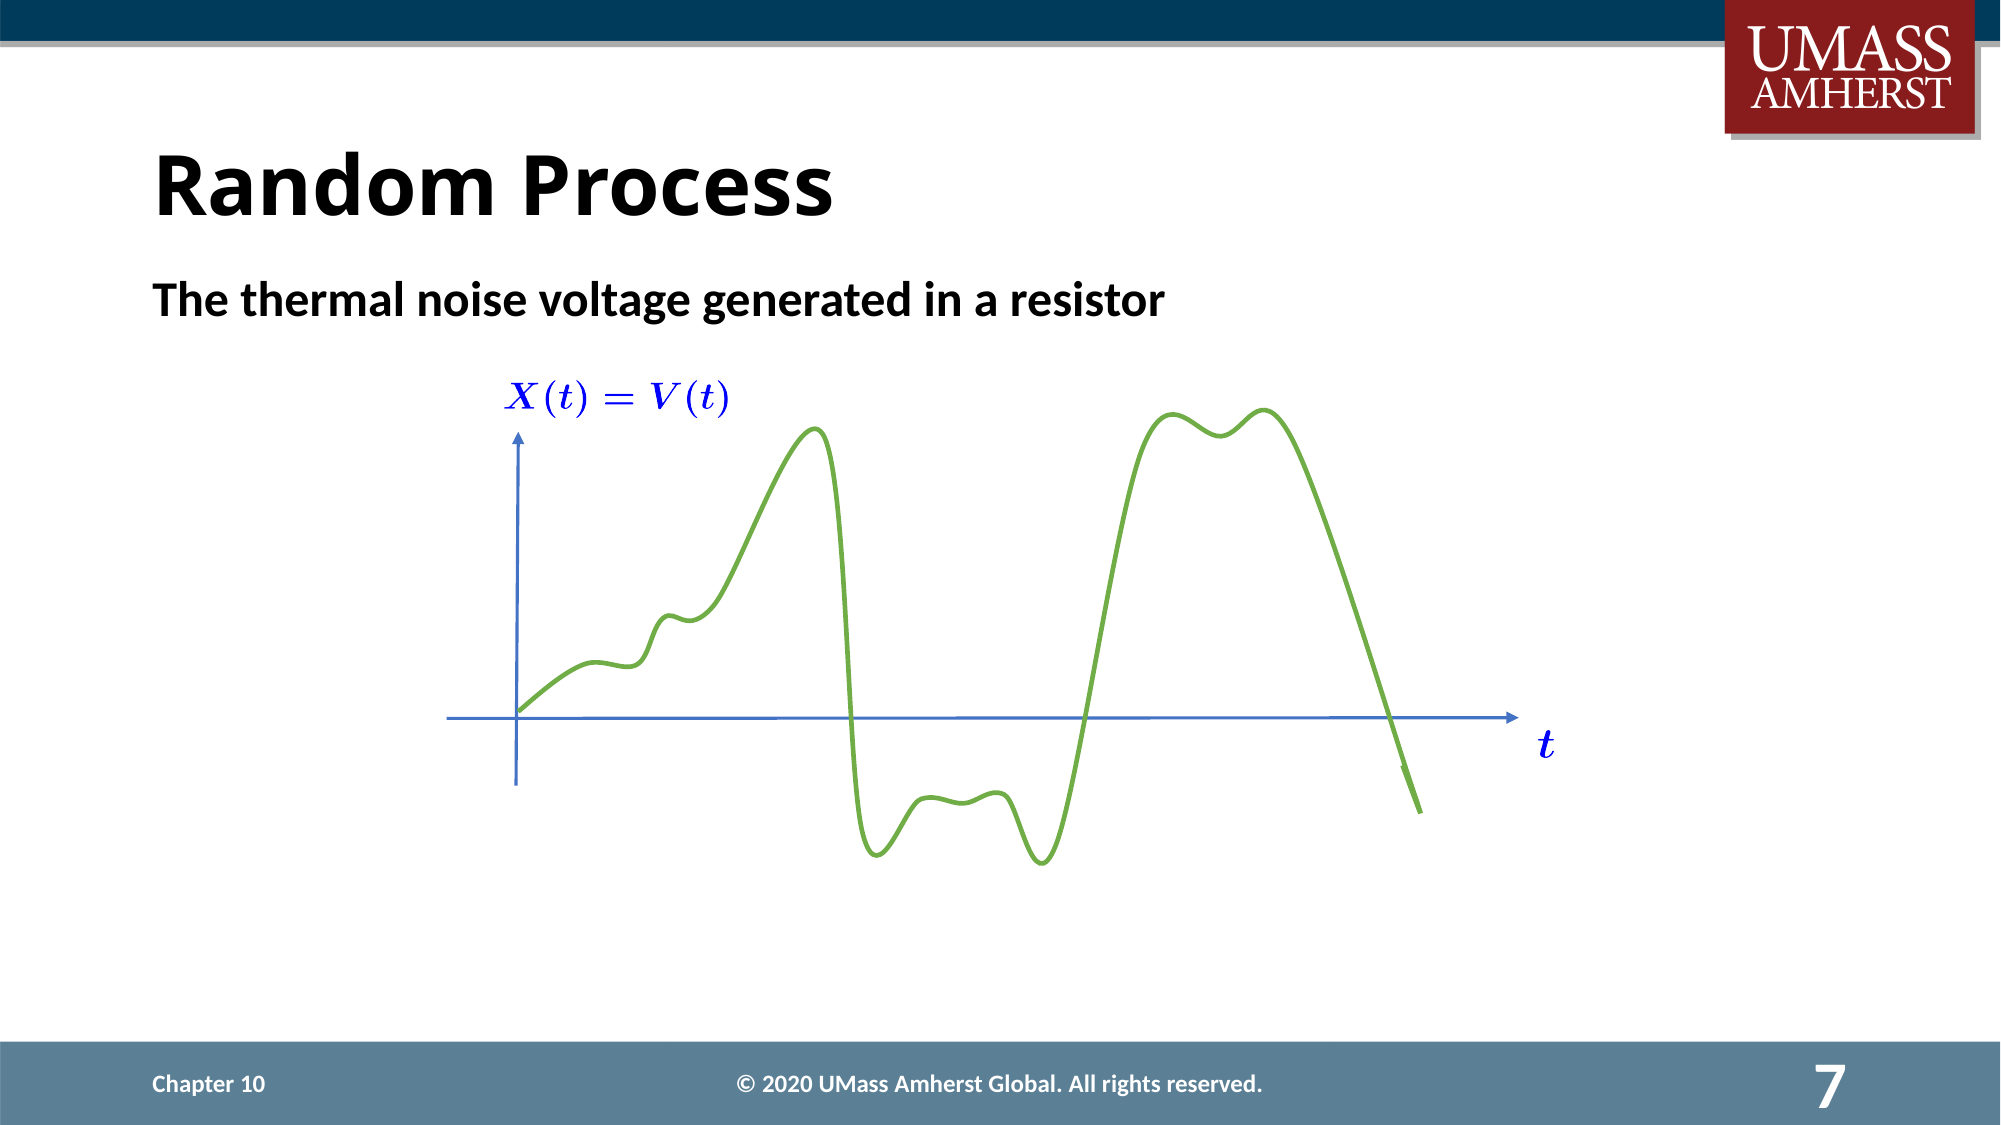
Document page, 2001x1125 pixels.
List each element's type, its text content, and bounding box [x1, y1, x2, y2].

slide_number 7 [1412, 1052, 1863, 1113]
title Random Process [137, 126, 1863, 251]
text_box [446, 380, 1554, 864]
footer © 2020 UMass Amherst Global. All rights reserved. [662, 1052, 1338, 1113]
list The thermal noise voltage generated in a resistor [137, 265, 1824, 979]
slide_number Chapter 10 [137, 1052, 588, 1113]
picture [0, 0, 2001, 1125]
